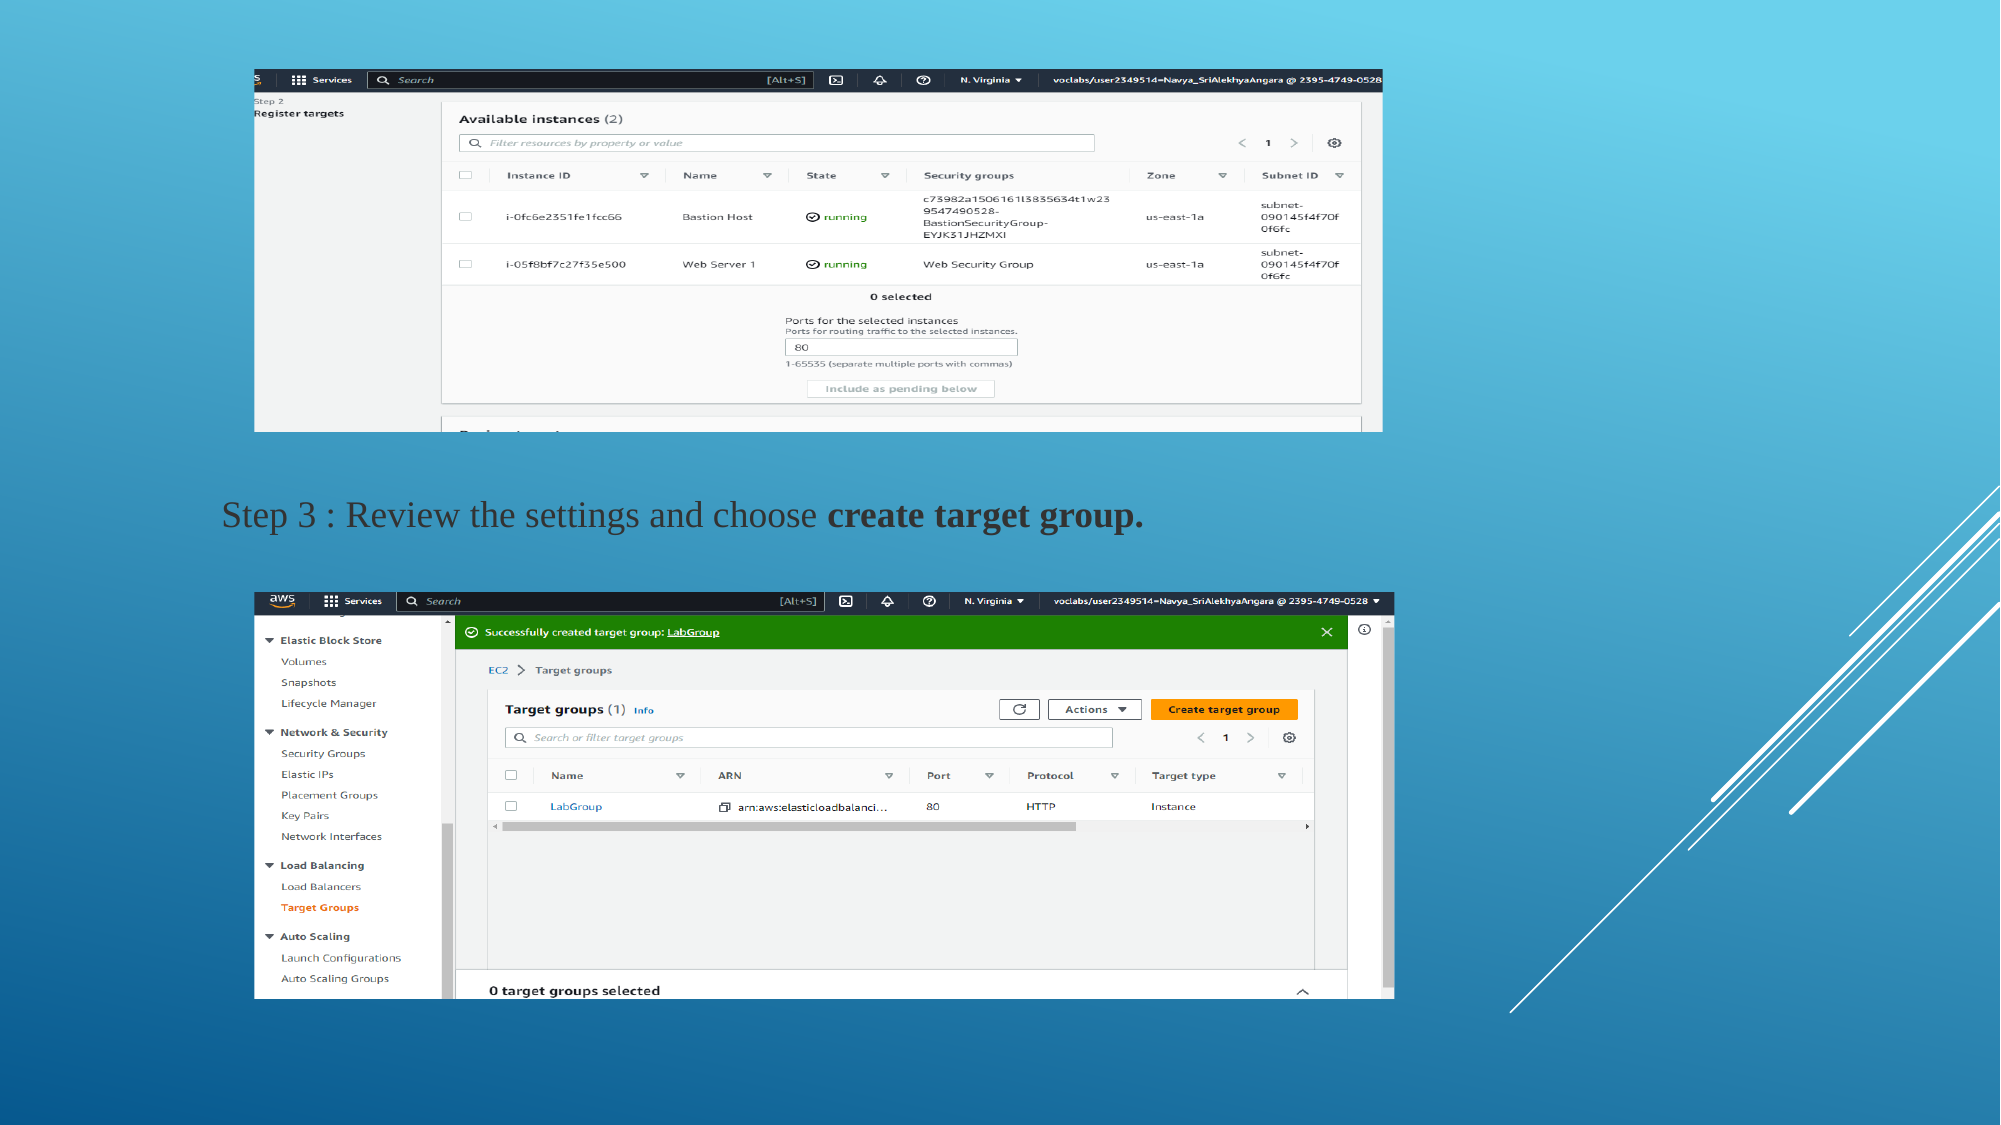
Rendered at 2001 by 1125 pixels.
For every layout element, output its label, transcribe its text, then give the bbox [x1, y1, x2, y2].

picture [254, 592, 1395, 999]
picture [254, 69, 1383, 433]
text_box Step 3 : Review the settings and choose create target group. [206, 482, 1208, 542]
